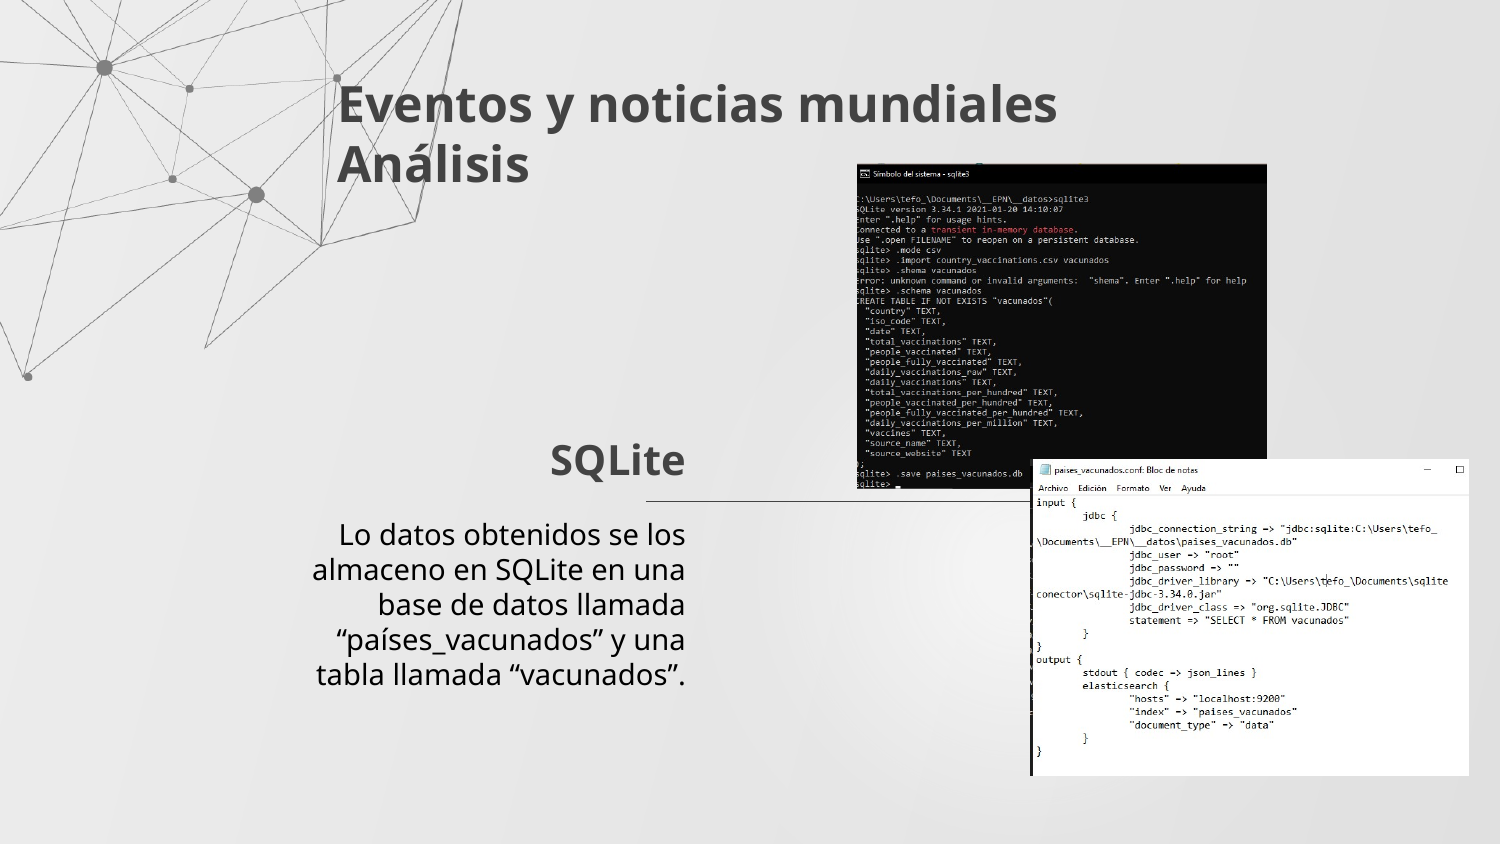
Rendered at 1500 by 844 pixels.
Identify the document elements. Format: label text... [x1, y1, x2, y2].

title Eventos y noticias mundiales Análisis [322, 57, 1178, 179]
subtitle Lo datos obtenidos se los almaceno en SQLite en una base de datos llamada “países_vacunados” y una tabla llamada “vacunados”. [273, 501, 702, 795]
picture [0, 0, 1500, 844]
title SQLite [262, 161, 702, 499]
